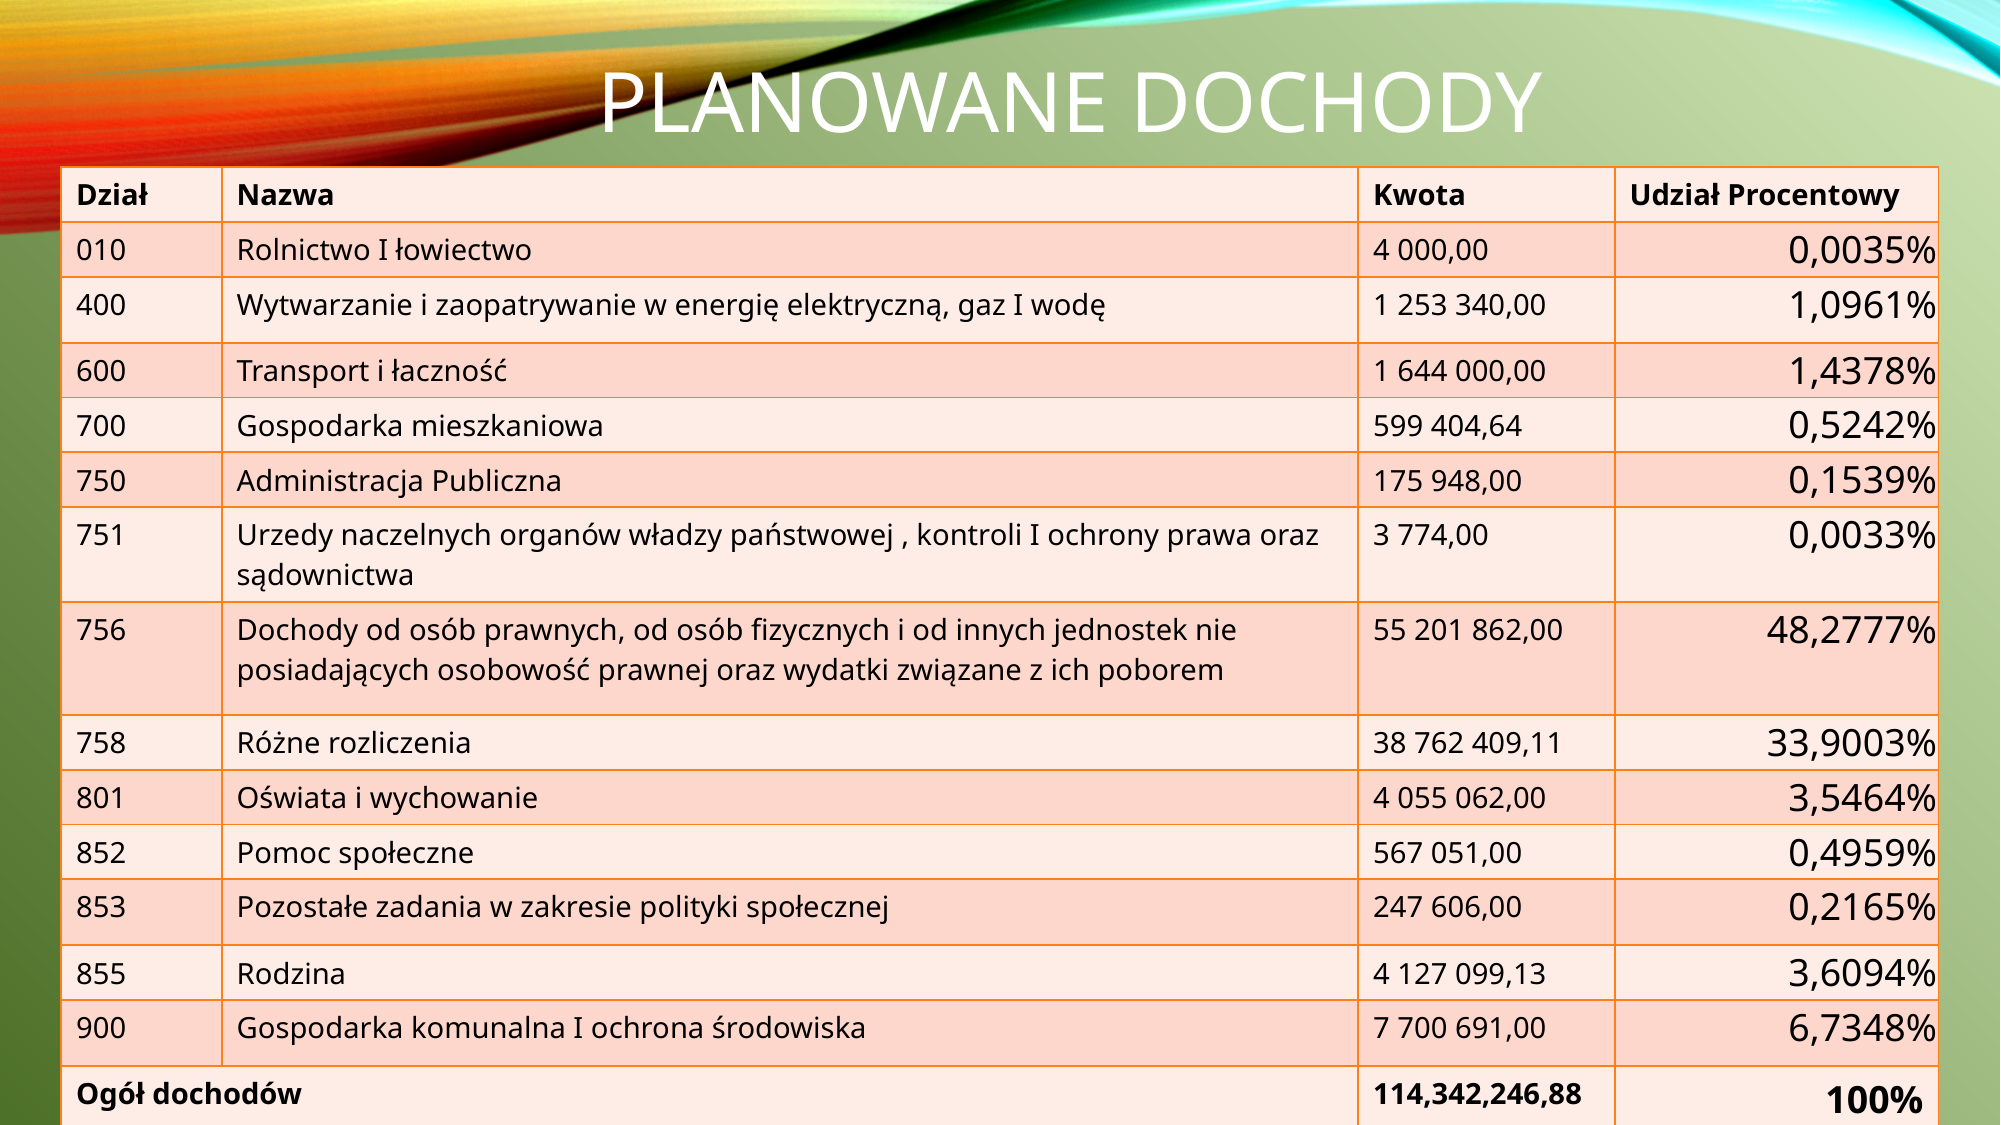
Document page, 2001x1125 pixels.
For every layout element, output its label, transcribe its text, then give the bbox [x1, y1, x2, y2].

table_cell 750 [62, 453, 221, 506]
table_cell 855 [62, 946, 221, 999]
table_cell 0,0033% [1616, 508, 1938, 601]
table_cell 38 762 409,11 [1359, 716, 1614, 769]
table_header Kwota [1359, 168, 1614, 221]
table_cell Dochody od osób prawnych, od osób fizycznych i od innych jednostek nie posiadających osobowość prawnej oraz wydatki związane z ich poborem [223, 603, 1357, 714]
table_cell 4 055 062,00 [1359, 771, 1614, 824]
table_cell 48,2777% [1616, 603, 1938, 714]
table_cell 700 [62, 398, 221, 451]
table_header Nazwa [223, 168, 1357, 221]
table_cell 4 000,00 [1359, 223, 1614, 276]
table_cell Gospodarka komunalna I ochrona środowiska [223, 1001, 1357, 1065]
table_cell Pomoc społeczne [223, 825, 1357, 878]
table_cell 0,2165% [1616, 880, 1938, 944]
table_cell 010 [62, 223, 221, 276]
table_cell 758 [62, 716, 221, 769]
table_cell 0,4959% [1616, 825, 1938, 878]
table_cell 853 [62, 880, 221, 944]
table_cell 175 948,00 [1359, 453, 1614, 506]
table_cell 247 606,00 [1359, 880, 1614, 944]
table_cell 567 051,00 [1359, 825, 1614, 878]
table_cell 1 253 340,00 [1359, 278, 1614, 342]
table_cell 801 [62, 771, 221, 824]
table_cell 6,7348% [1616, 1001, 1938, 1065]
table_cell Ogół dochodów [62, 1067, 1357, 1125]
picture [1558, 0, 2000, 237]
table_cell 4 127 099,13 [1359, 946, 1614, 999]
table_cell Gospodarka mieszkaniowa [223, 398, 1357, 451]
table_cell 900 [62, 1001, 221, 1065]
table_cell 756 [62, 603, 221, 714]
table_cell 751 [62, 508, 221, 601]
table_cell 7 700 691,00 [1359, 1001, 1614, 1065]
title PLANOWANE DOCHODY [145, 0, 1558, 166]
picture [0, 0, 145, 237]
table_cell Oświata i wychowanie [223, 771, 1357, 824]
table_cell 3,6094% [1616, 946, 1938, 999]
table_cell 0,1539% [1616, 453, 1938, 506]
table_cell 1 644 000,00 [1359, 344, 1614, 397]
table_cell 0,5242% [1616, 398, 1938, 451]
table_header Dział [62, 168, 221, 221]
table_cell 3,5464% [1616, 771, 1938, 824]
table_cell 33,9003% [1616, 716, 1938, 769]
table_cell Rolnictwo I łowiectwo [223, 223, 1357, 276]
table_cell 100% [1616, 1067, 1938, 1125]
table_cell 400 [62, 278, 221, 342]
table_cell 1,4378% [1616, 344, 1938, 397]
table_cell Urzedy naczelnych organów władzy państwowej , kontroli I ochrony prawa oraz sądownictwa [223, 508, 1357, 601]
table_cell Administracja Publiczna [223, 453, 1357, 506]
table_cell Wytwarzanie i zaopatrywanie w energię elektryczną, gaz I wodę [223, 278, 1357, 342]
table_cell Transport i łaczność [223, 344, 1357, 397]
table_cell 3 774,00 [1359, 508, 1614, 601]
table_cell 55 201 862,00 [1359, 603, 1614, 714]
table_cell Rodzina [223, 946, 1357, 999]
table_cell 0,0035% [1616, 223, 1938, 276]
table_cell 600 [62, 344, 221, 397]
table_cell 852 [62, 825, 221, 878]
table_cell 114,342,246,88 [1359, 1067, 1614, 1125]
table_cell 599 404,64 [1359, 398, 1614, 451]
table_cell Różne rozliczenia [223, 716, 1357, 769]
table_header Udział Procentowy [1616, 168, 1938, 221]
table_cell Pozostałe zadania w zakresie polityki społecznej [223, 880, 1357, 944]
table_cell 1,0961% [1616, 278, 1938, 342]
